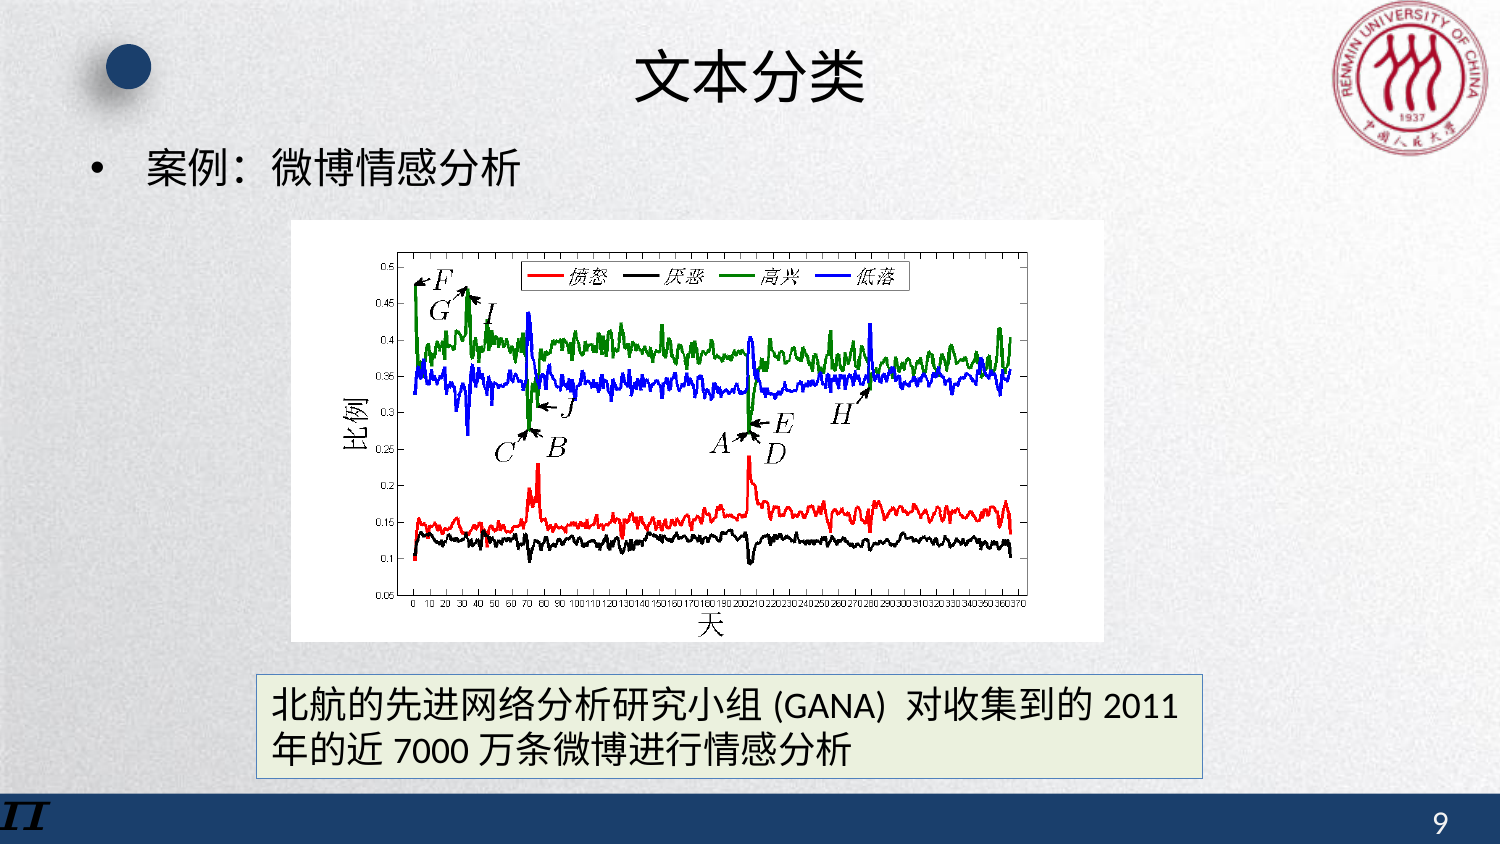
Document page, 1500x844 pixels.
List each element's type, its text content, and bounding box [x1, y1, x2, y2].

list 案例：微博情感分析 [75, 134, 1425, 781]
picture [0, 0, 1500, 793]
text_box 北航的先进网络分析研究小组(GANA) 对收集到的2011年的近7000万条微博进行情感分析 [256, 674, 1203, 779]
title 文本分类 [75, 33, 1425, 116]
